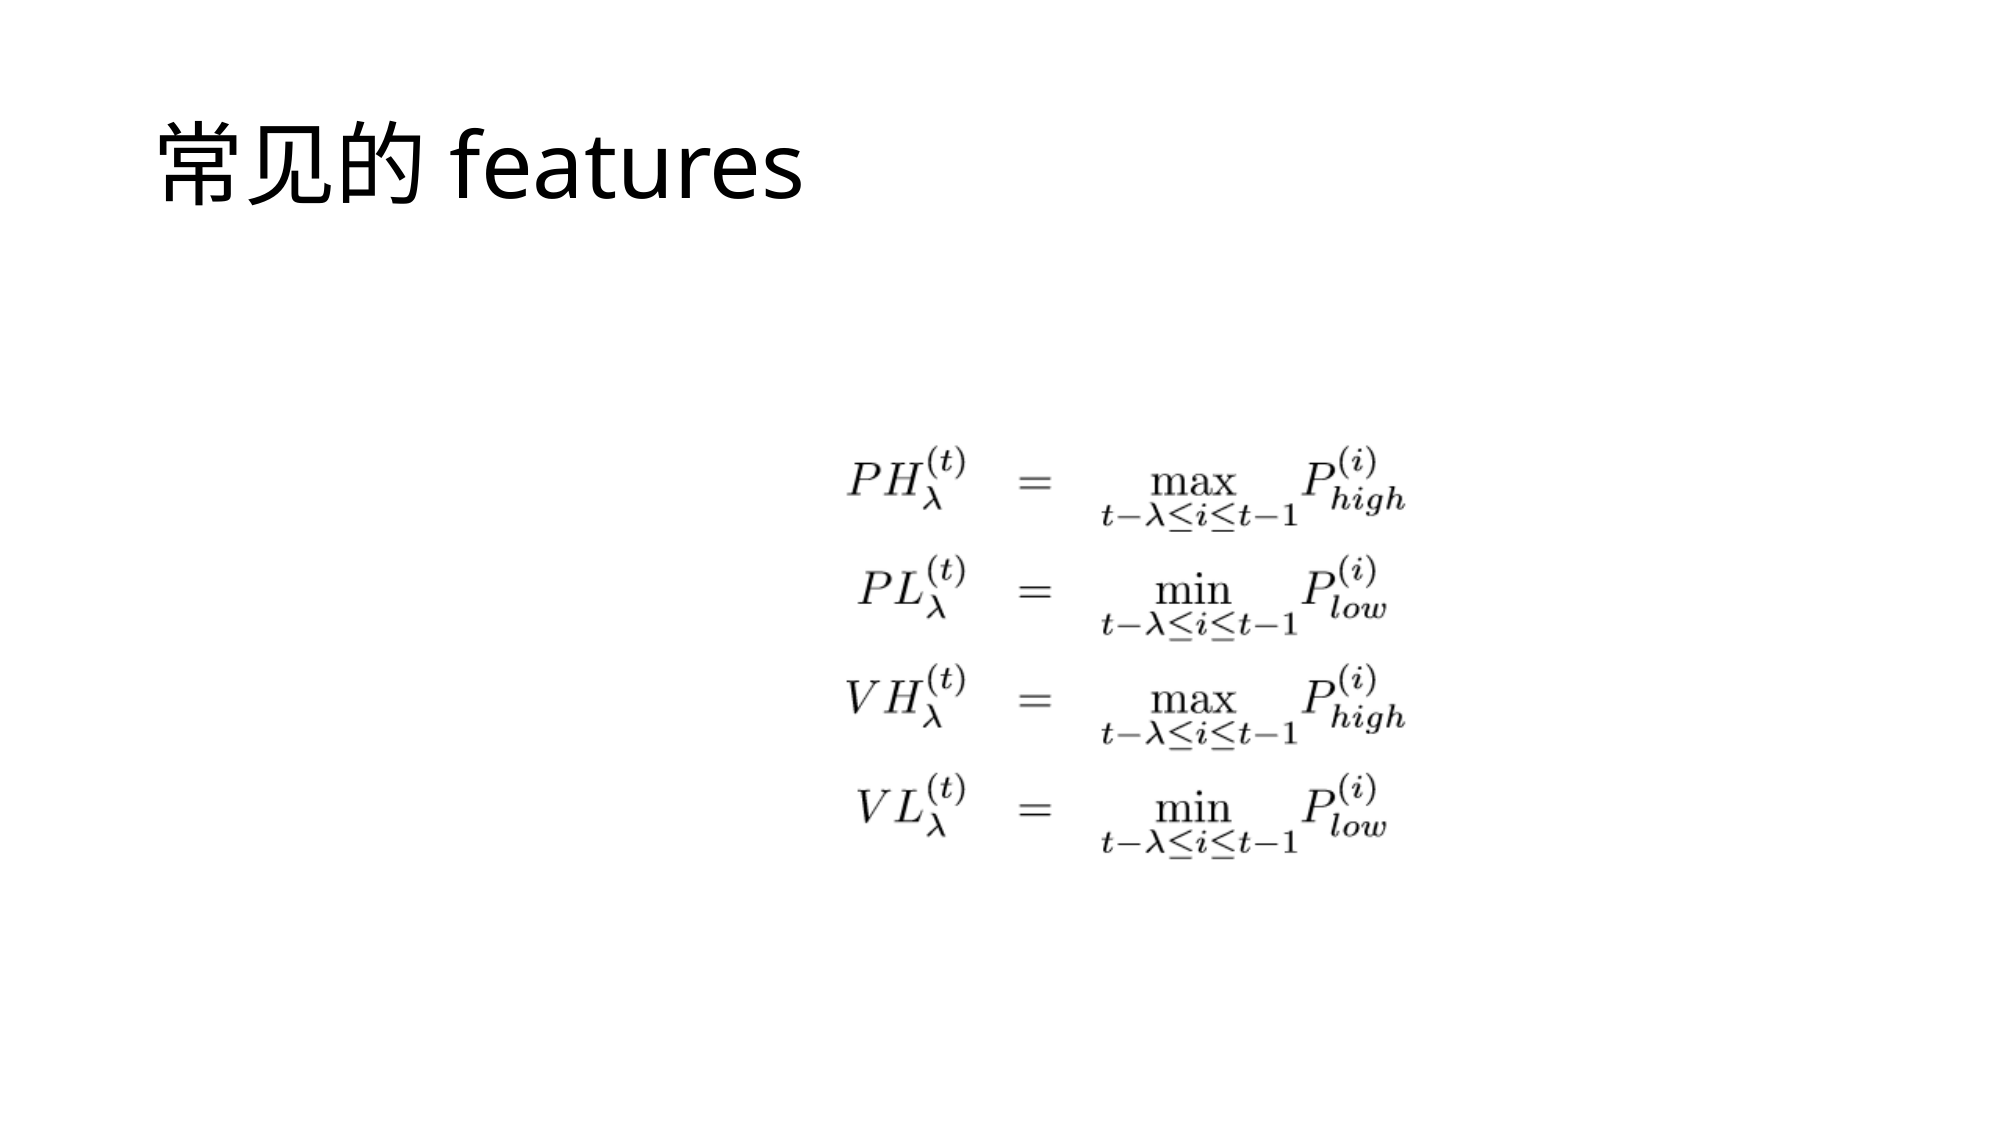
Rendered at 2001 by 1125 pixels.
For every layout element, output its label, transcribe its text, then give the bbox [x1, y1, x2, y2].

picture [811, 427, 1454, 886]
title 常见的features [137, 59, 1863, 278]
